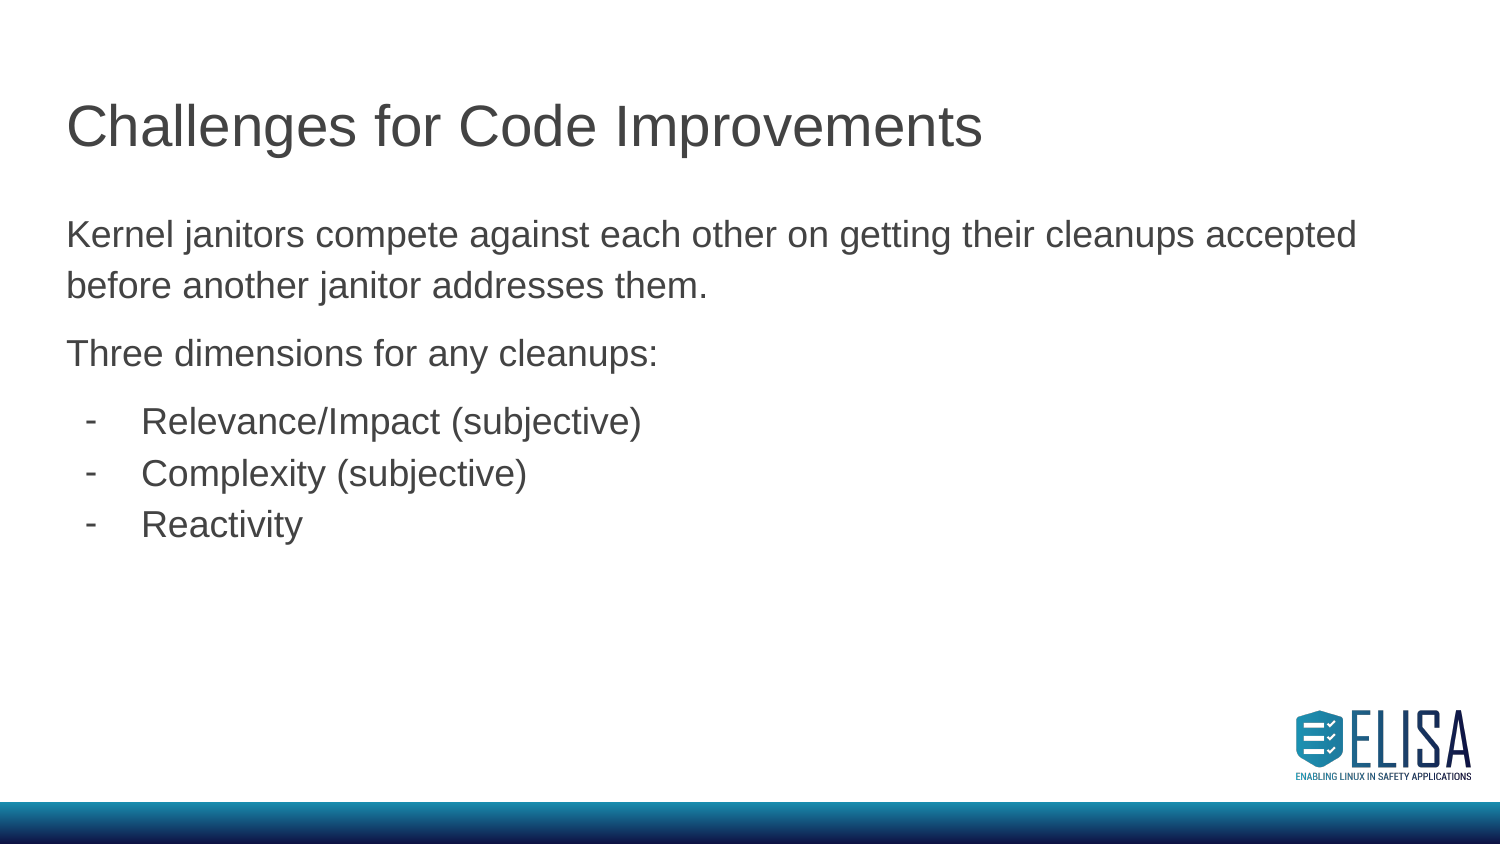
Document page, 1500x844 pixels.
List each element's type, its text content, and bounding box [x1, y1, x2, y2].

title Challenges for Code Improvements [51, 72, 1449, 167]
list Kernel janitors compete against each other on getting their cleanups accepted before another janitor addresses them. Three dimensions for any cleanups: Relevance/Impact (subjective) Complexity (subjective) Reactivity [51, 189, 1449, 690]
picture [1296, 710, 1471, 780]
